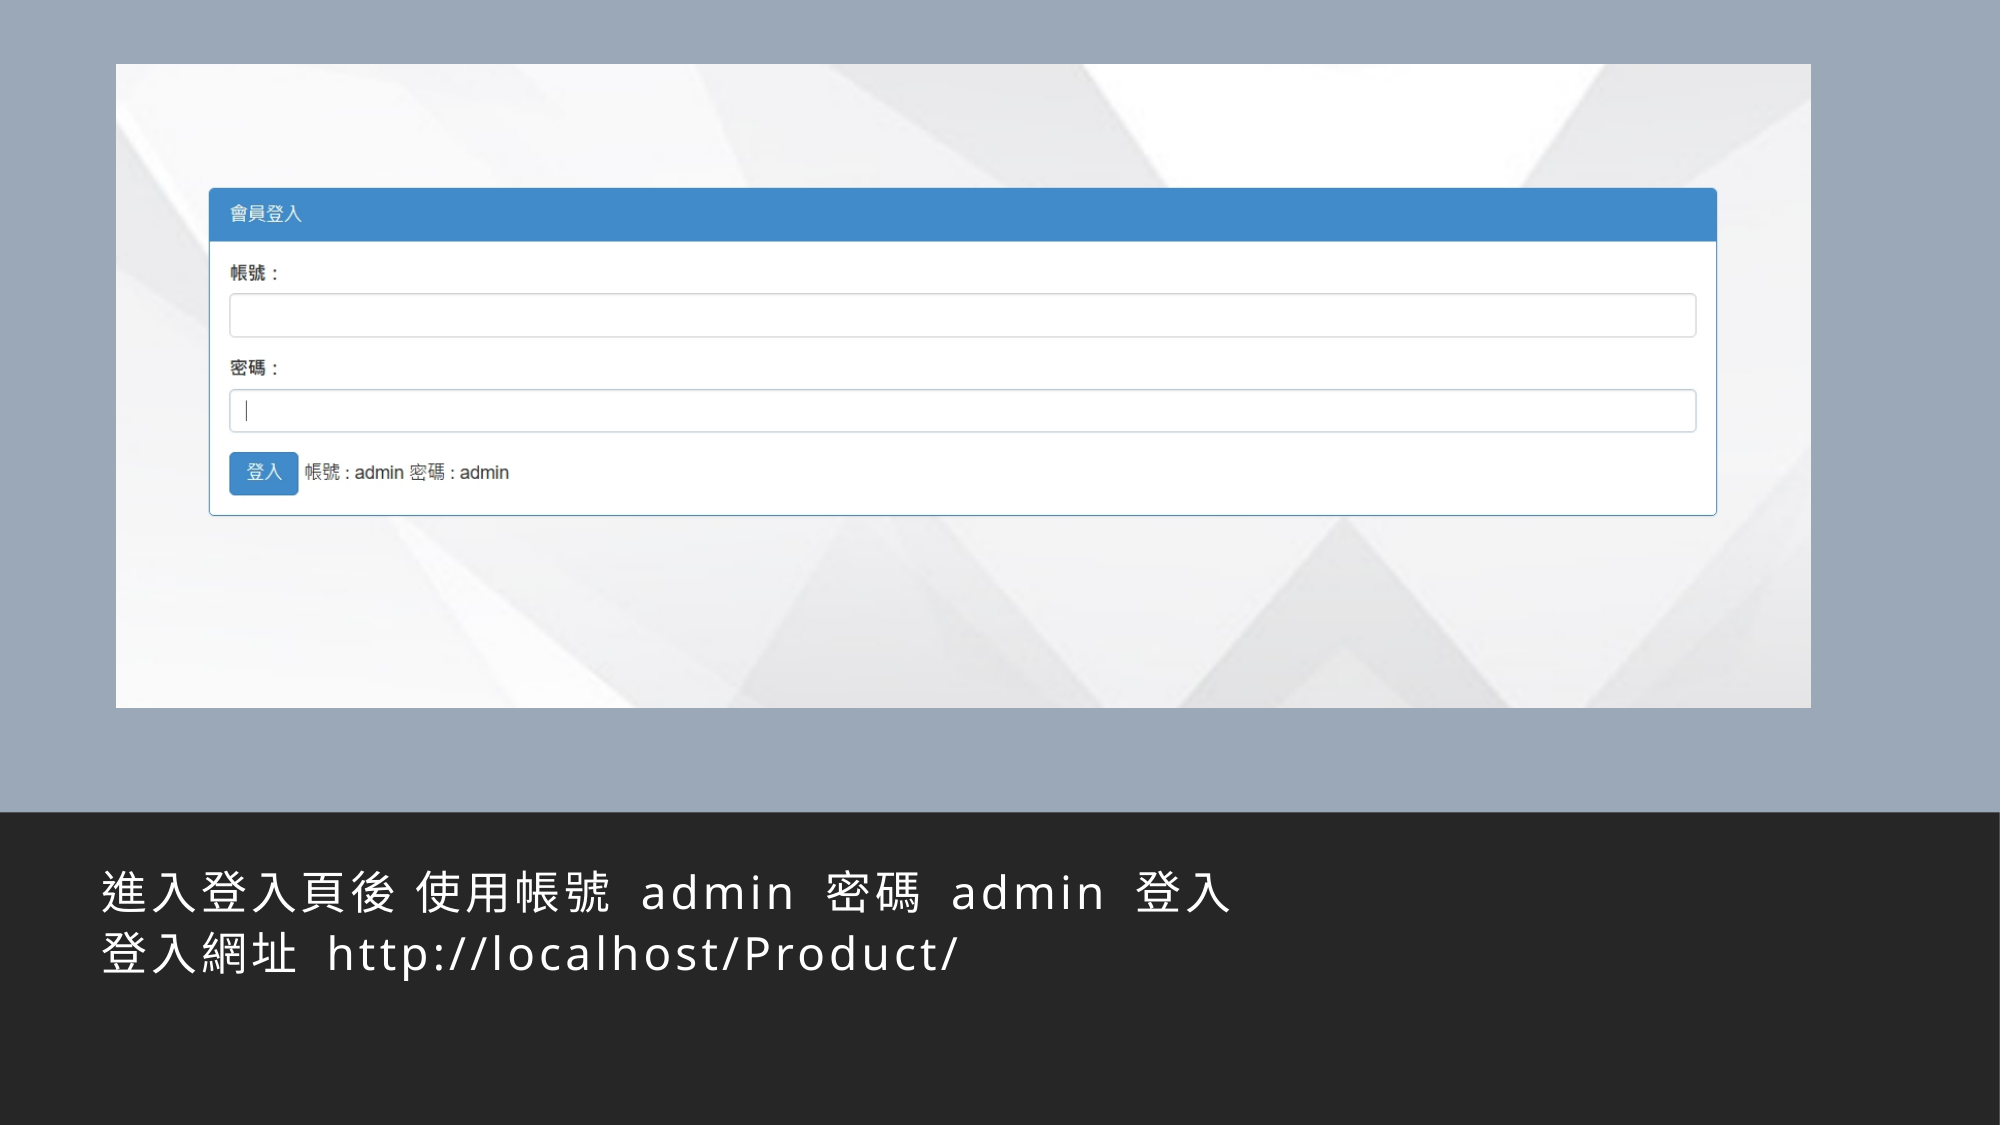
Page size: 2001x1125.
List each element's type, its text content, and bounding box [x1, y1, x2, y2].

picture [115, 63, 1812, 709]
subtitle 進入登入頁後 使用帳號 admin 密碼 admin 登入 登入網址 http://localhost/Product/ [86, 851, 1737, 1039]
text_box [0, 811, 2000, 1125]
text_box [0, 0, 2000, 811]
